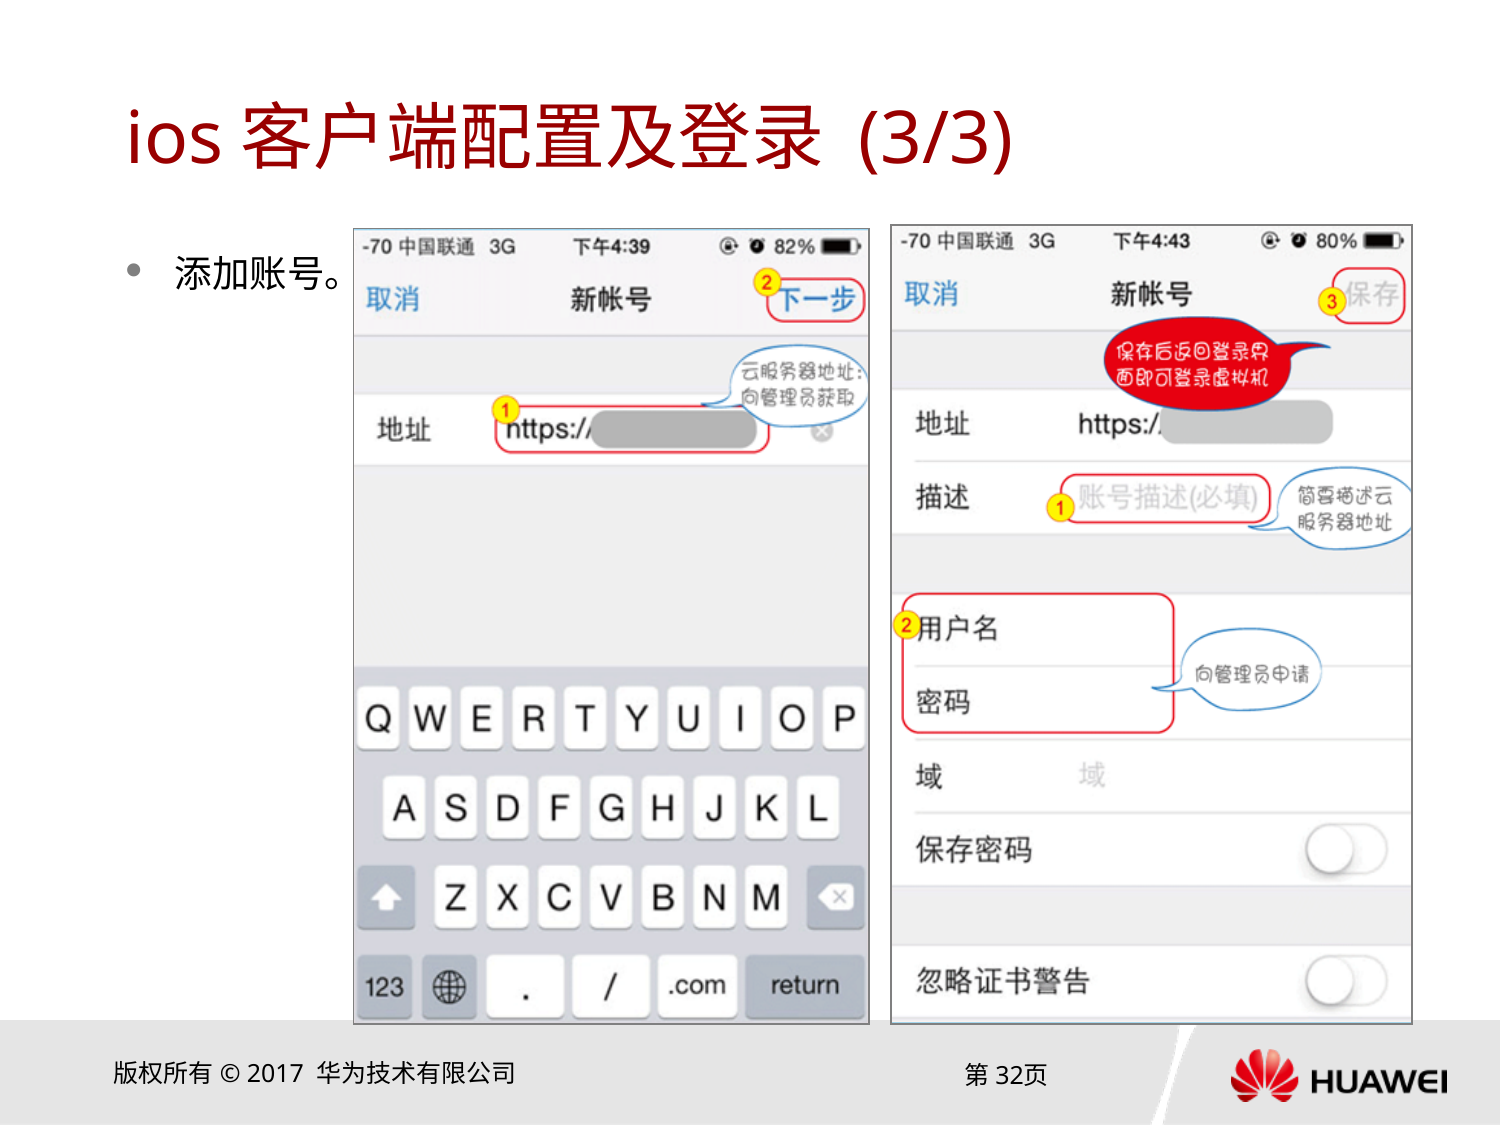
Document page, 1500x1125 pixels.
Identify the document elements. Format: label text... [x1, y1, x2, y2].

picture [354, 229, 869, 1024]
picture [891, 225, 1412, 1024]
list 添加账号。 [111, 225, 890, 870]
picture [0, 1020, 1500, 1125]
title ios客户端配置及登录 (3/3) [111, 63, 1412, 207]
